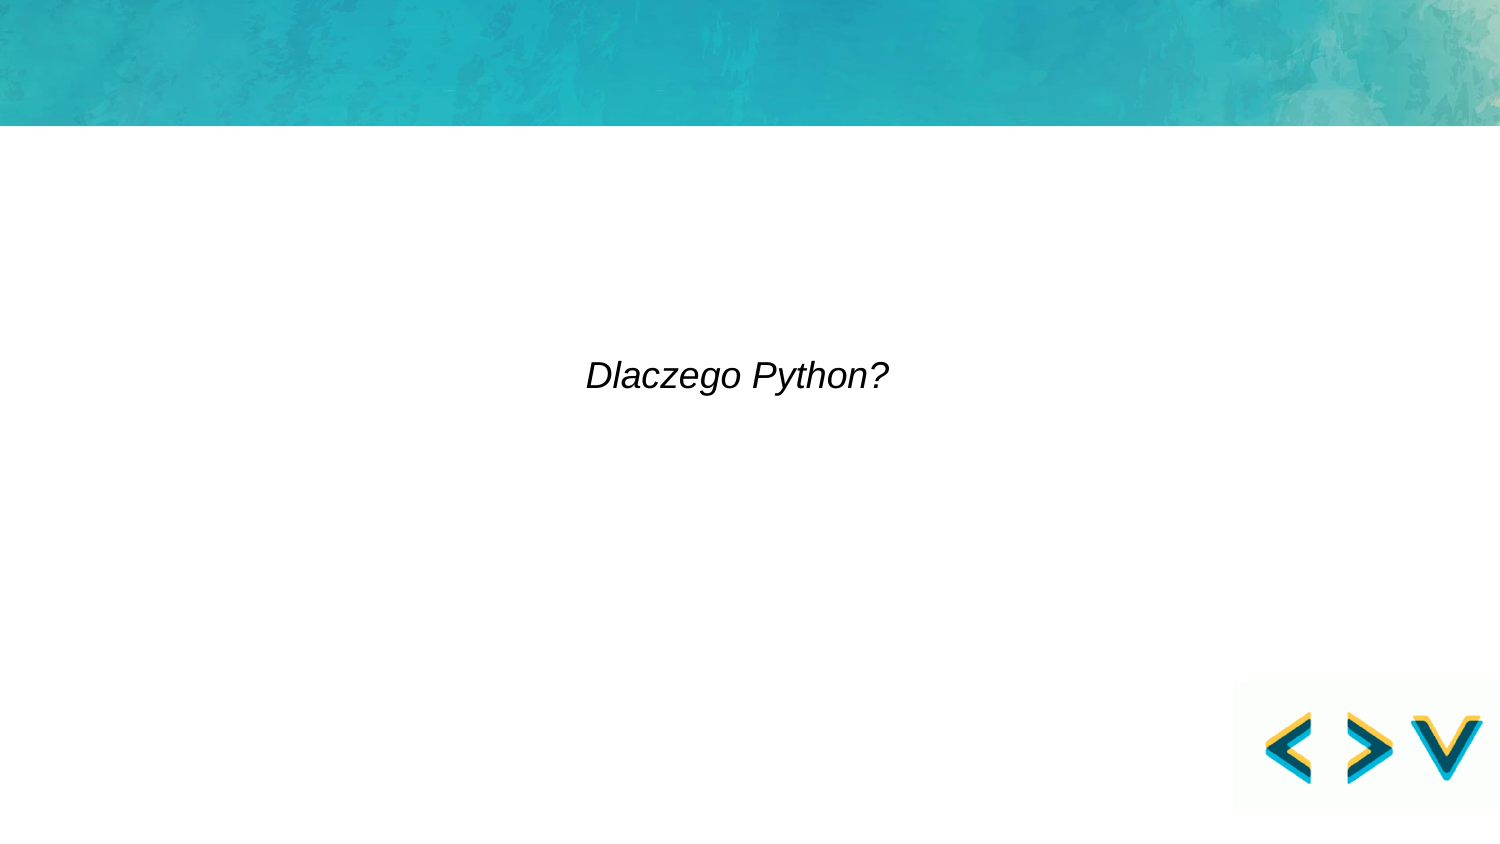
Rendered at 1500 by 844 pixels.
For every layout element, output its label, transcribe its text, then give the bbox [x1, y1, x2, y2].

text_box Dlaczego Python? [570, 336, 954, 414]
picture [0, 0, 1500, 844]
